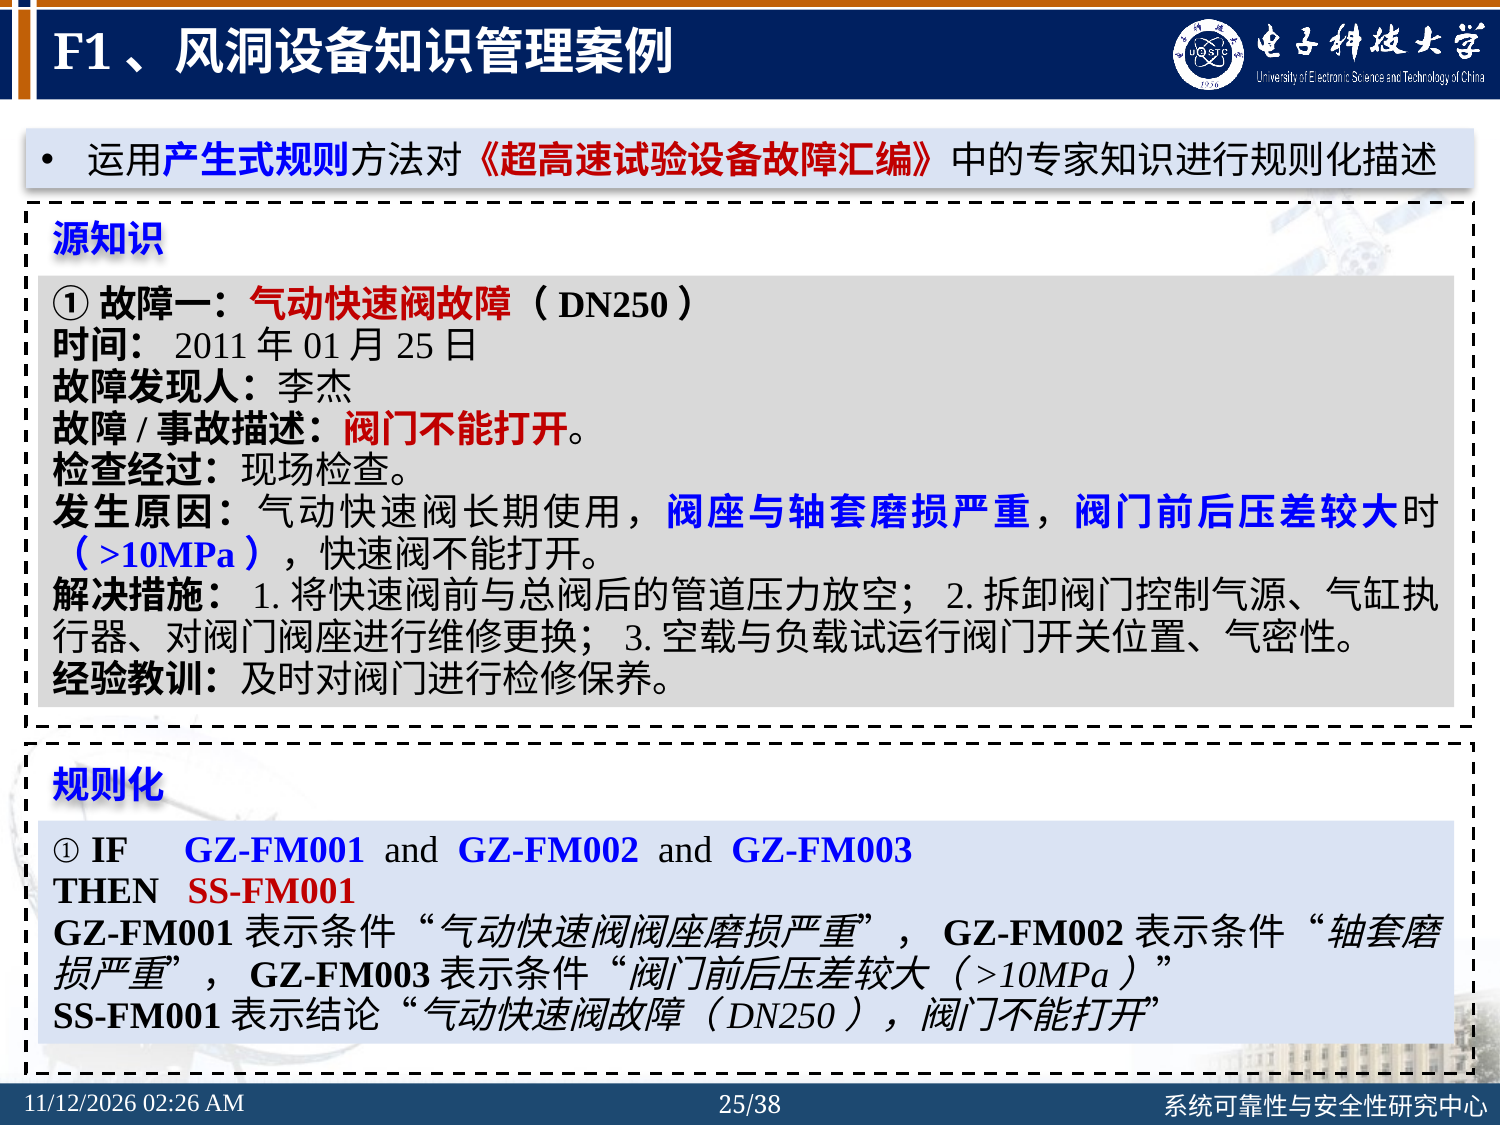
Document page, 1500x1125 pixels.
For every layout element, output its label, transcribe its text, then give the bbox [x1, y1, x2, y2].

text_box 运用产生式规则方法对《超高速试验设备故障汇编》中的专家知识进行规则化描述 [26, 128, 1474, 189]
text_box 源知识 [38, 207, 189, 268]
text_box ① IF GZ-FM001 and GZ-FM002 and GZ-FM003 THEN SS-FM001 GZ-FM001表示条件“气动快速阀阀座磨损严重”，GZ-FM002表示条件“轴套磨损严重”，GZ-FM003表示条件“阀门前后压差较大（>10MPa）” SS-FM001表示结论“气动快速阀故障（DN250），阀门不能打开” [38, 820, 1455, 1044]
picture [0, 140, 1500, 1083]
title F1、风洞设备知识管理案例 [38, 8, 1369, 99]
text_box ①故障一：气动快速阀故障（DN250） 时间：2011年01月25日 故障发现人：李杰 故障/事故描述：阀门不能打开。 检查经过：现场检查。 发生原因：气动快速阀长期使用，阀座与轴套磨损严重，阀门前后压差较大时（>10MPa），快速阀不能打开。 解决措施：1.将快速阀前与总阀后的管道压力放空；2.拆卸阀门控制气源、气缸执行器、对阀门阀座进行维修更换；3.空载与负载试运行阀门开关位置、气密性。 经验教训：及时对阀门进行检修保养。 [38, 275, 1455, 708]
text_box 规则化 [38, 753, 189, 814]
text_box [25, 201, 1475, 727]
text_box [25, 743, 1475, 1074]
picture [1369, 19, 1485, 90]
